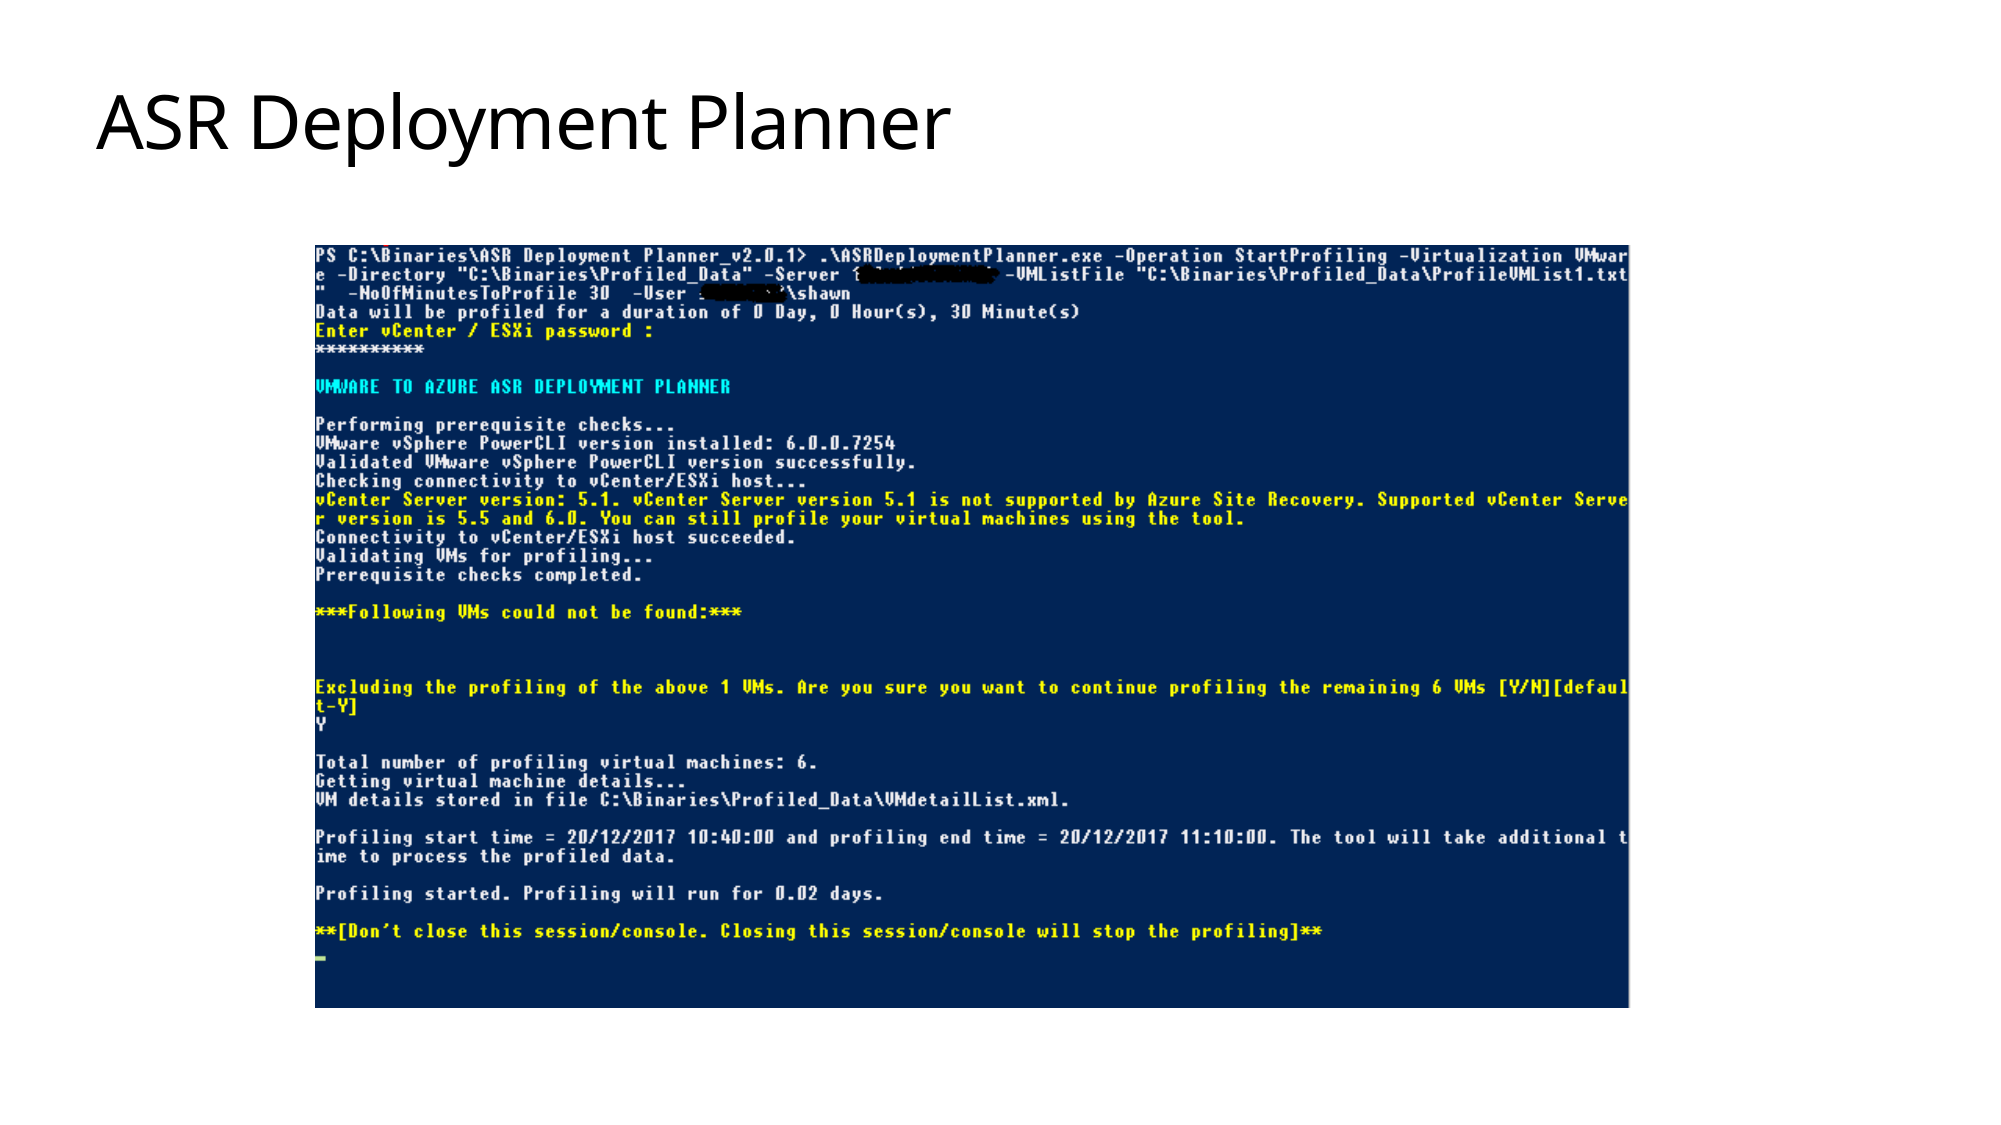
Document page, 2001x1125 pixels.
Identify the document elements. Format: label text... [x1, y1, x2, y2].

picture [315, 244, 1632, 1008]
title ASR Deployment Planner [96, 75, 1904, 166]
